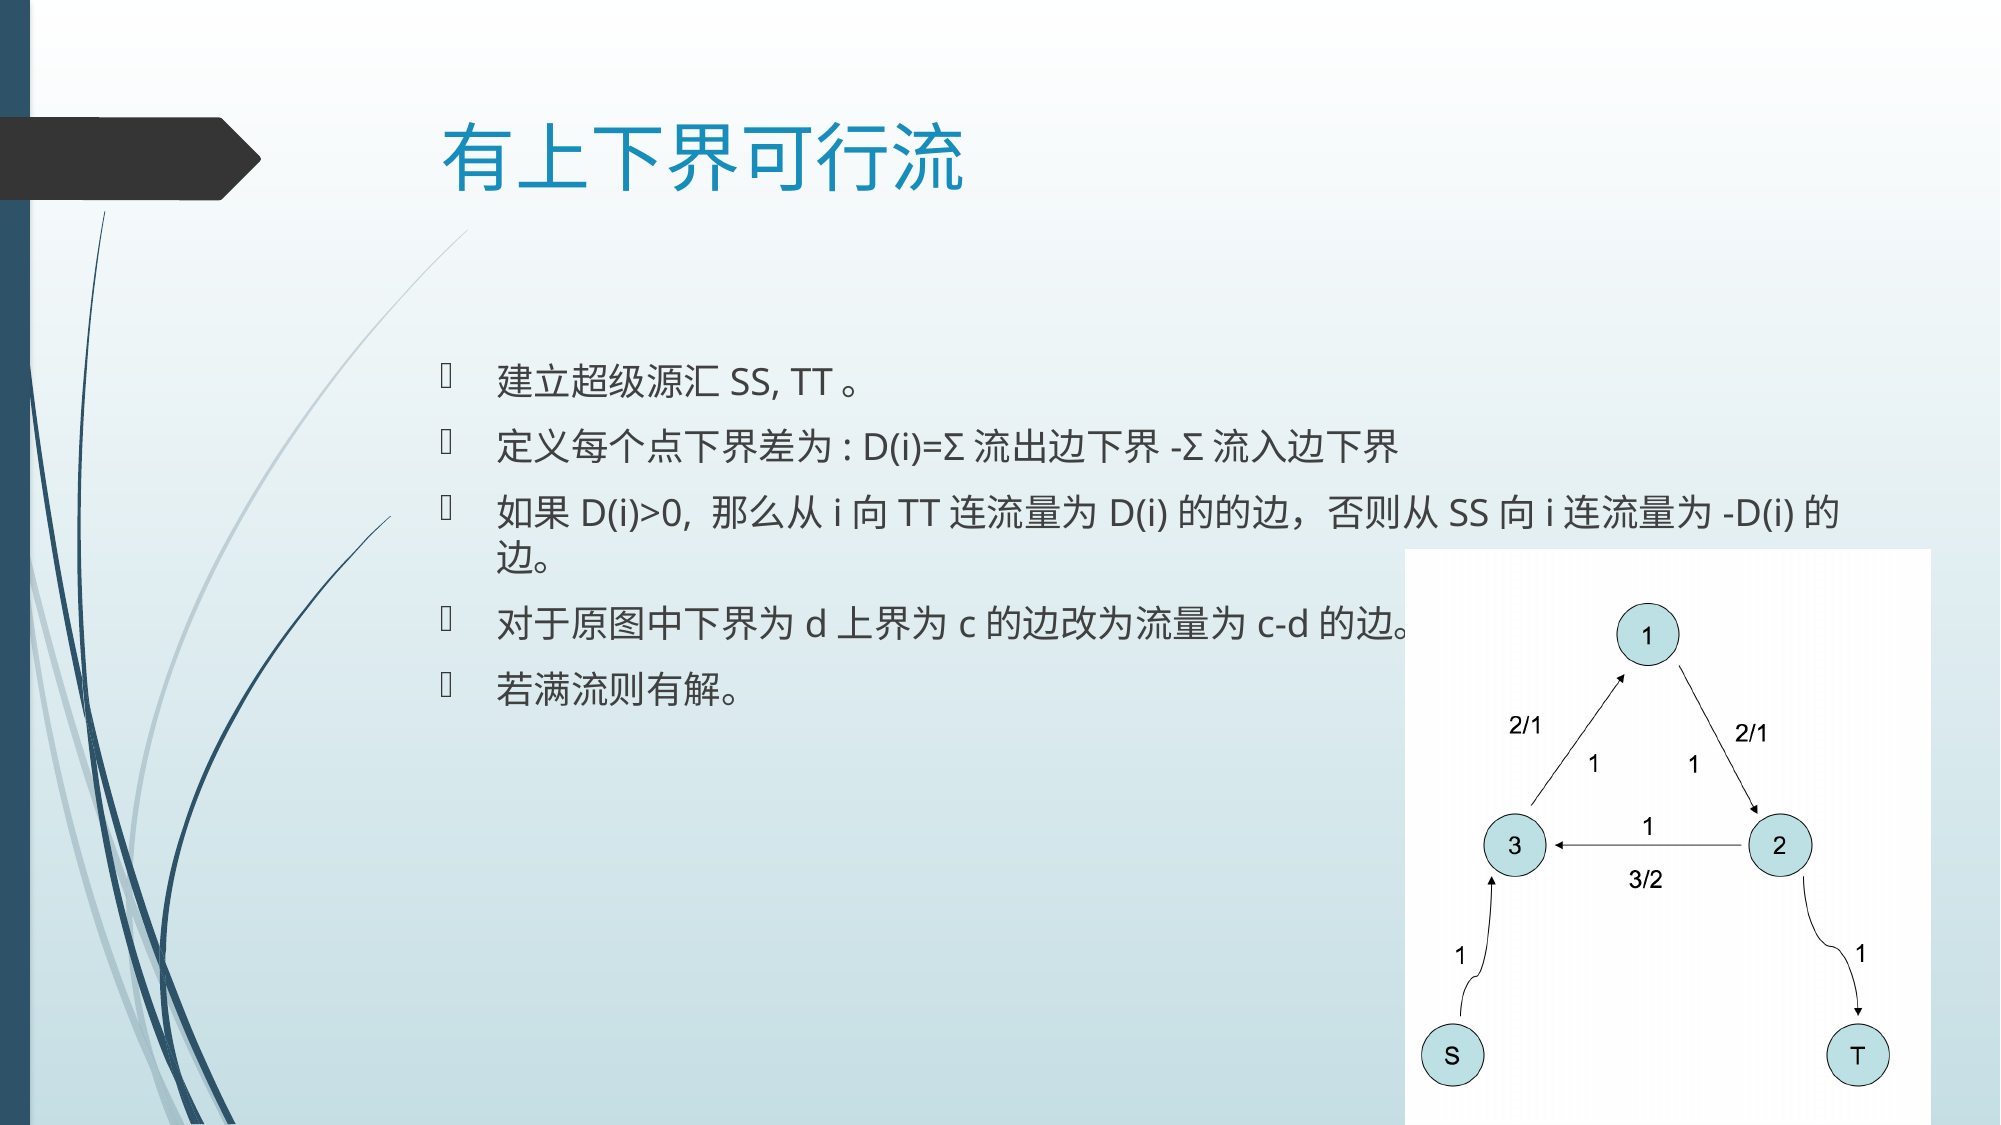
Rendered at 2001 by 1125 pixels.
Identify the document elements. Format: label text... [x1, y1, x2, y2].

title 有上下界可行流 [425, 102, 1888, 313]
list 建立超级源汇SS, TT。 定义每个点下界差为: D(i)=Σ流出边下界-Σ流入边下界 如果D(i)>0, 那么从i向TT连流量为D(i)的的边，否则从SS向i连流量为-D(i)的边。 对于原图中下界为d上界为c的边改为流量为c-d的边。 若满流则有解。 [424, 350, 1888, 970]
picture [1405, 549, 1931, 1125]
